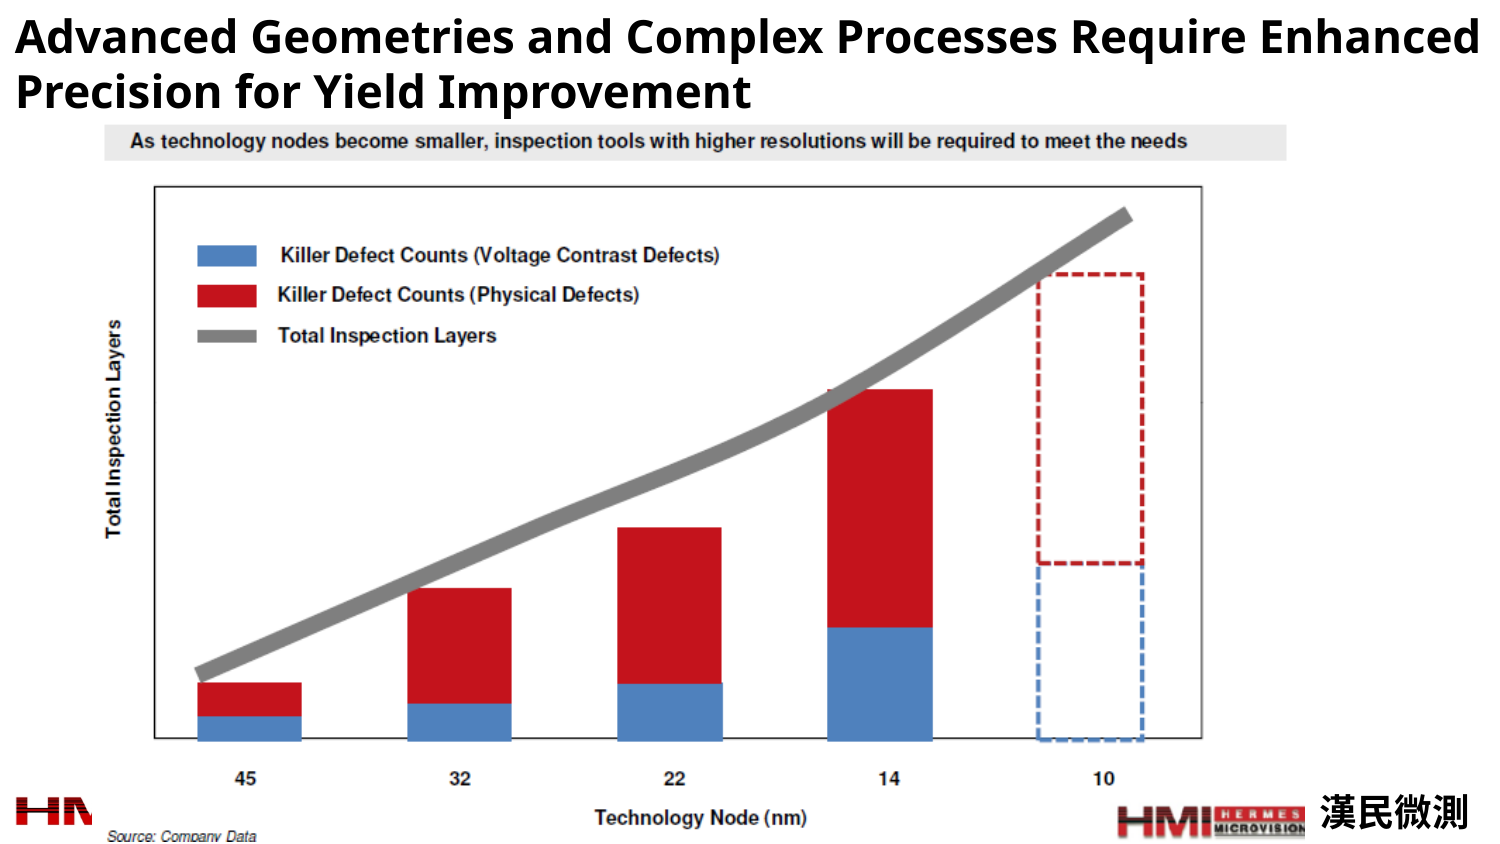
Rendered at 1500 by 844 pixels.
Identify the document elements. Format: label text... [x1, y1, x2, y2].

picture [15, 113, 1306, 843]
text_box Advanced Geometries and Complex Processes Require Enhanced Precision for Yield Improvement [0, 0, 1500, 125]
